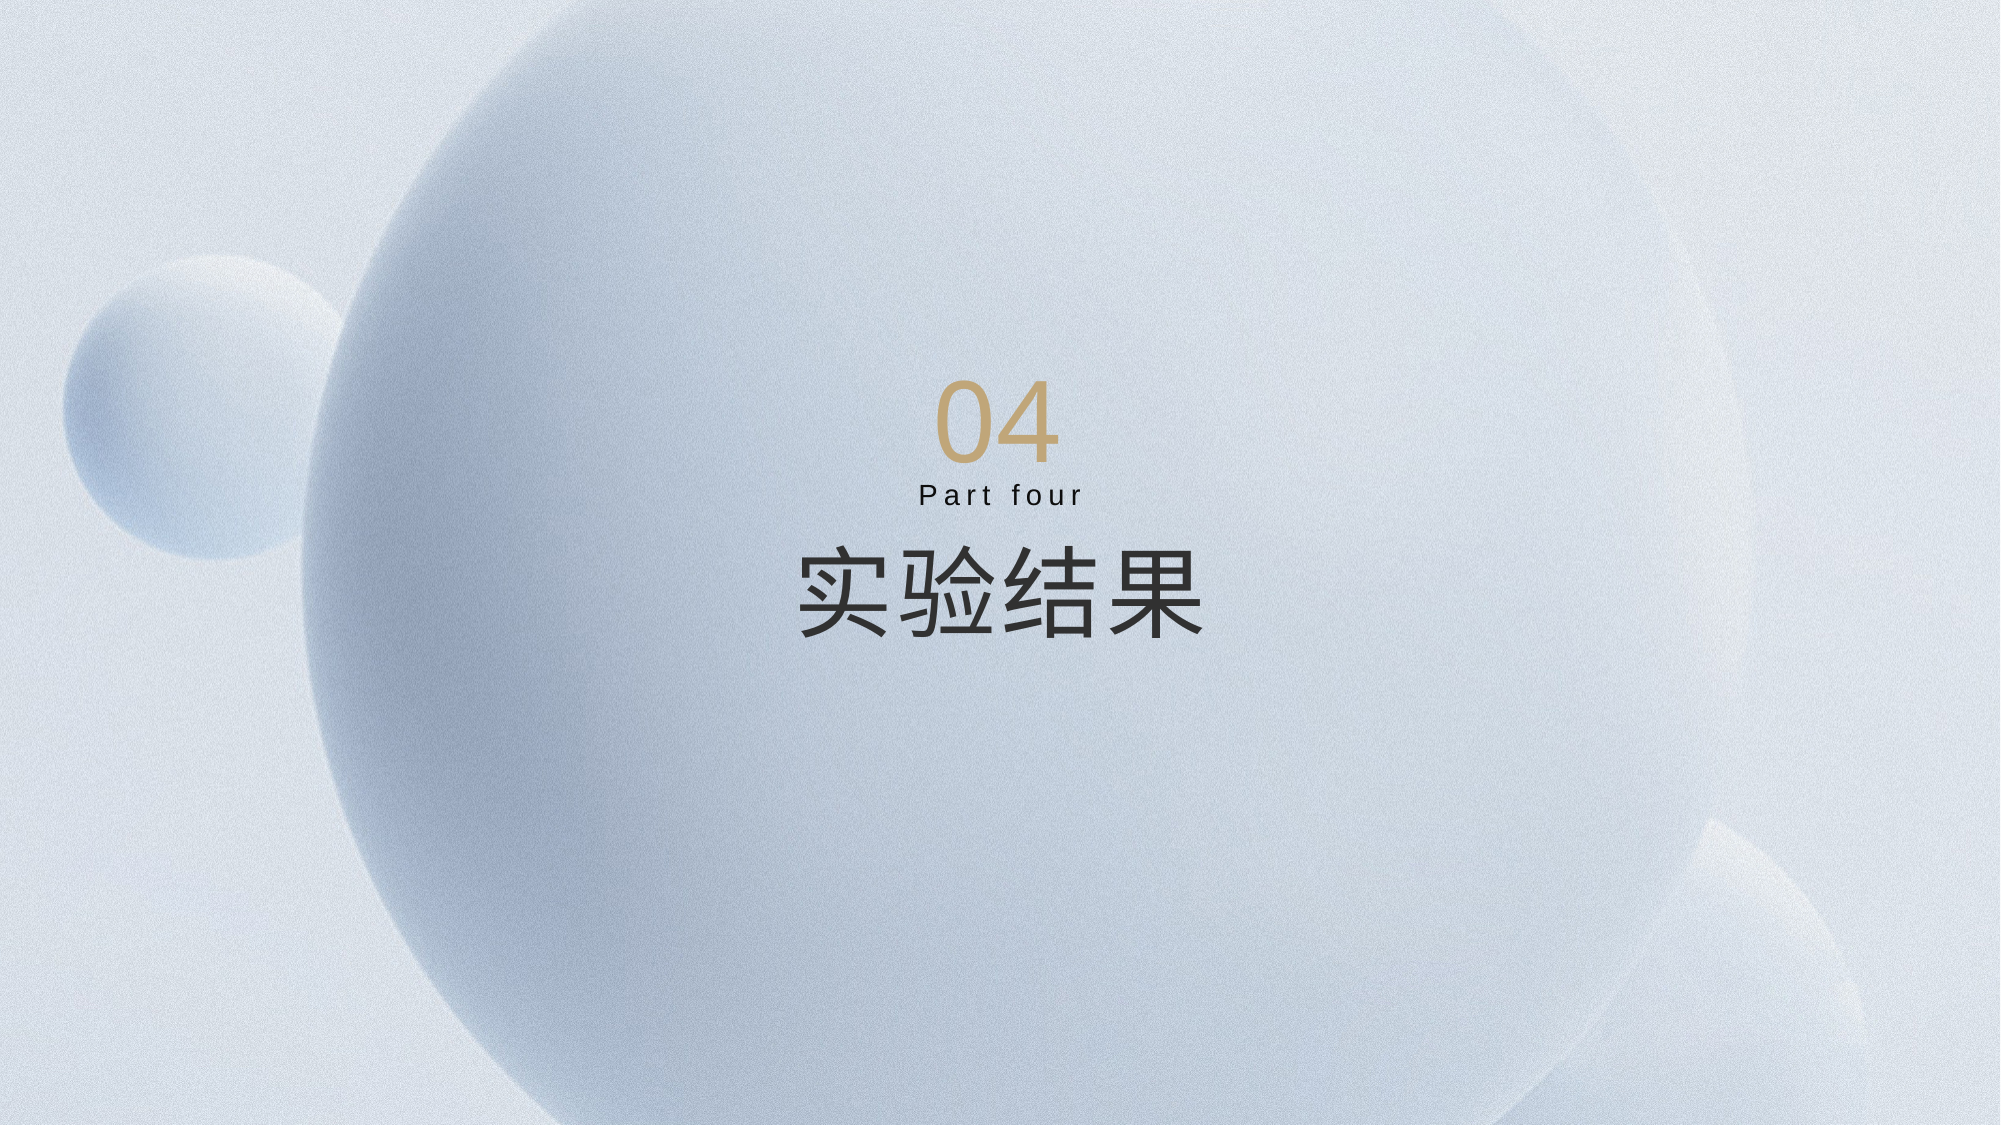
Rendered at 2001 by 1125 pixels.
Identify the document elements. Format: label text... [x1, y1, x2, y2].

list 实验结果 [427, 530, 1573, 652]
list Part four [852, 480, 1147, 524]
picture [0, 0, 2001, 1125]
list 04 [930, 365, 1063, 480]
